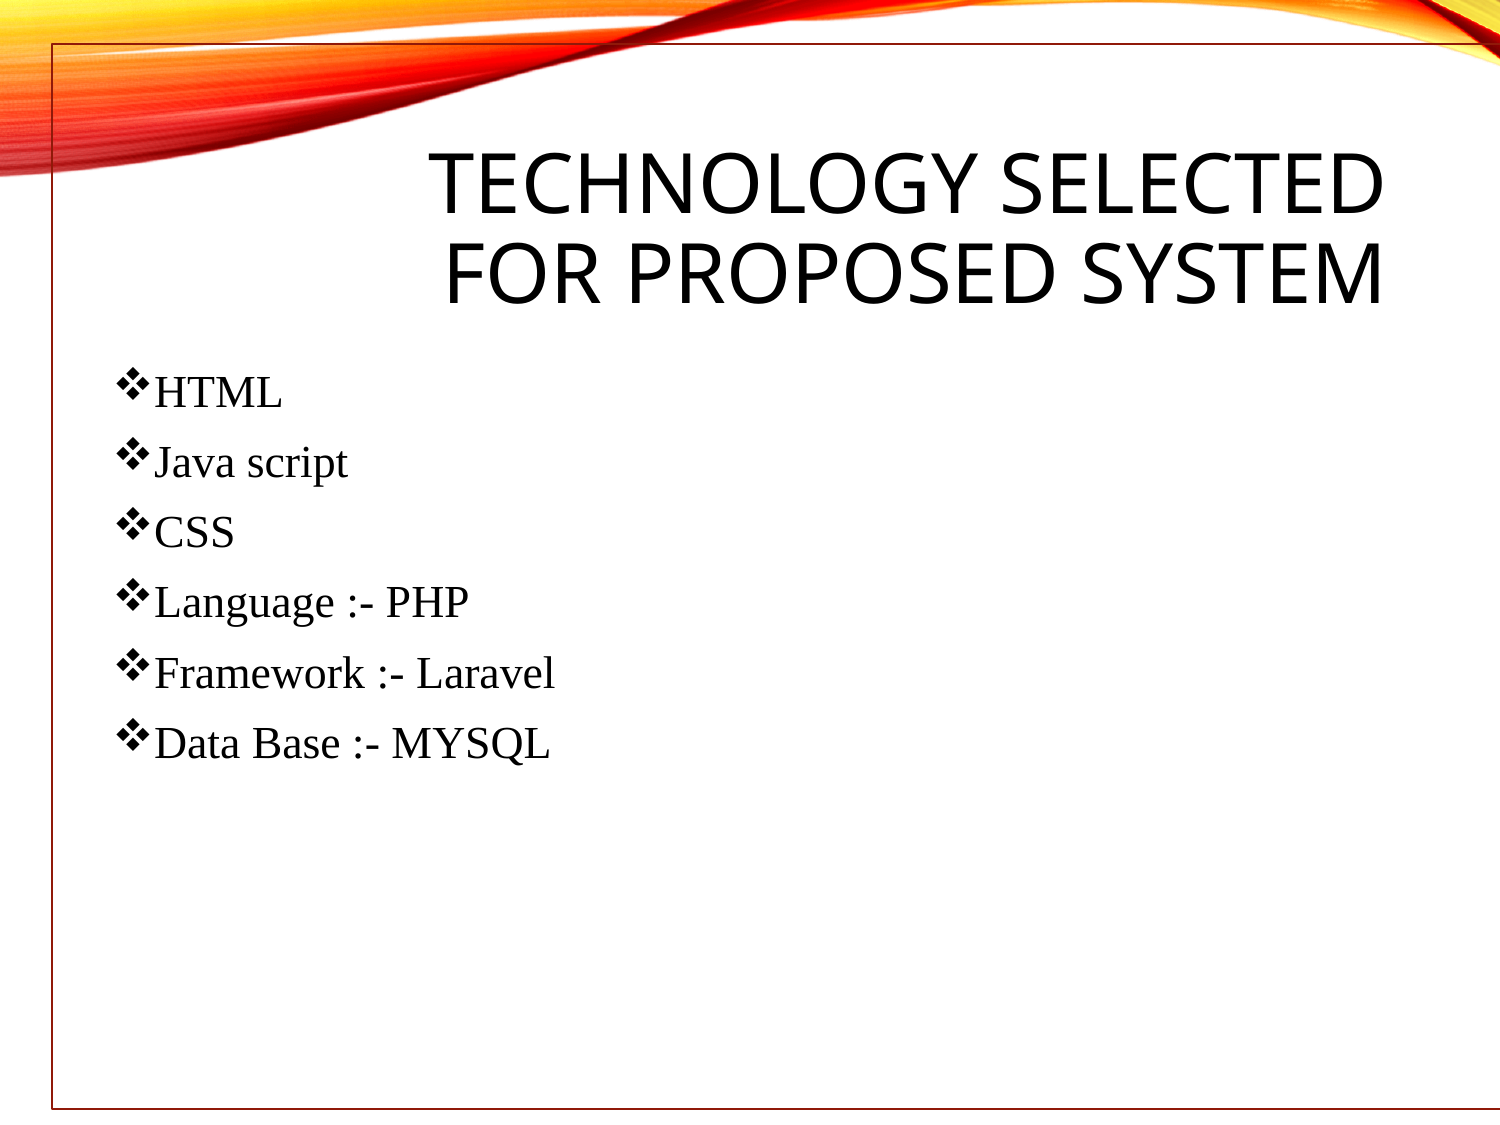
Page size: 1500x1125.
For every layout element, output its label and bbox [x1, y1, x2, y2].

picture [0, 0, 1500, 178]
text_box [51, 43, 1500, 1110]
